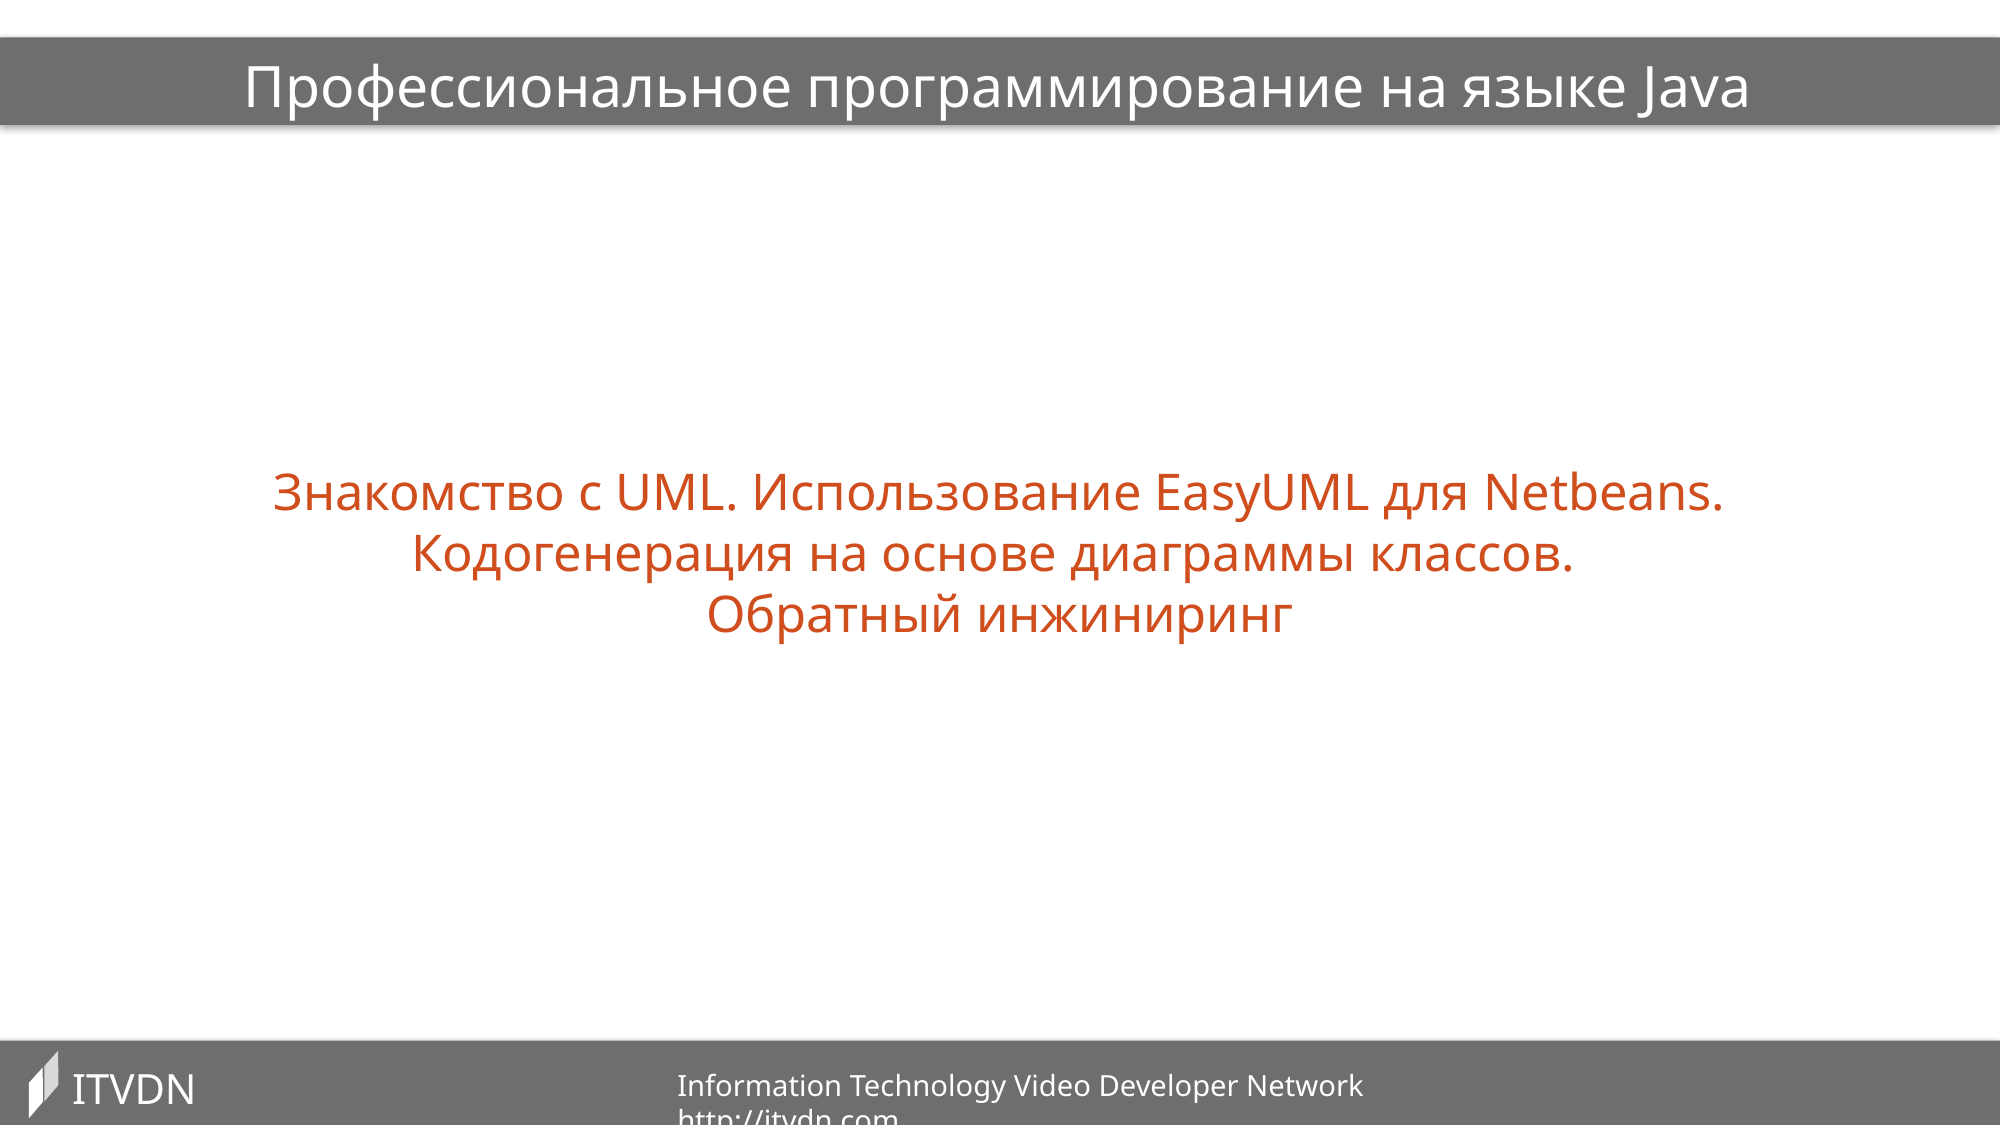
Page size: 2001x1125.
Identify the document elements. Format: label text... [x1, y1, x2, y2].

text_box [0, 34, 2000, 128]
text_box Information Technology Video Developer Network http://itvdn.com [662, 1059, 1963, 1125]
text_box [28, 1050, 59, 1119]
text_box ITVDN [63, 1055, 212, 1120]
text_box Знакомство с UML. Использование EasyUML для Netbeans. Кодогенерация на основе диаграммы классов. Обратный инжиниринг [174, 450, 1825, 653]
text_box Профессиональное программирование на языке Java [207, 37, 1788, 132]
text_box [0, 1037, 2000, 1125]
